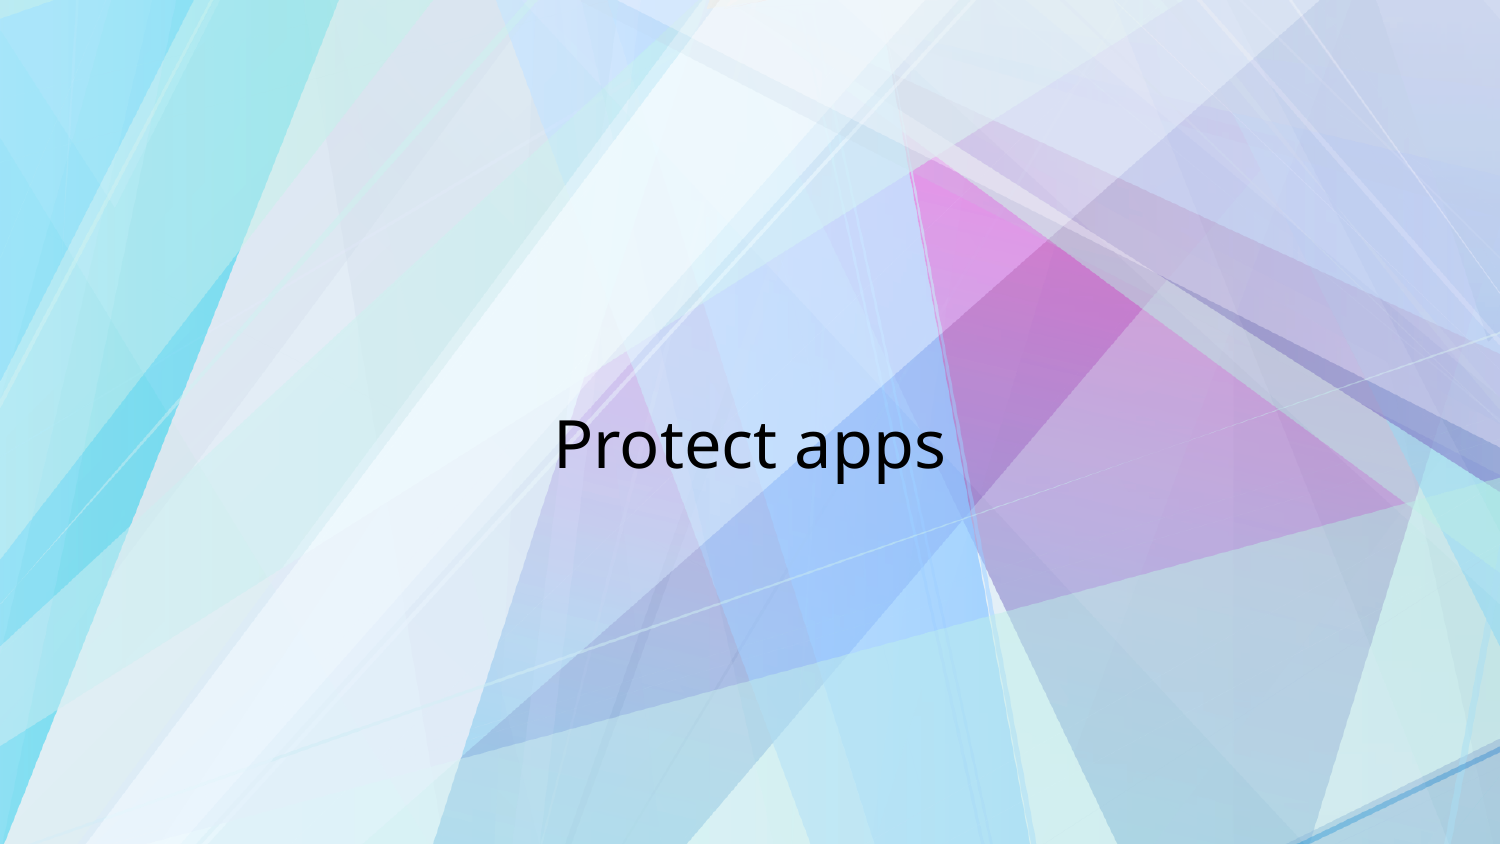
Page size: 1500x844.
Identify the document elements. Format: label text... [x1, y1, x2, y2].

title Protect apps [112, 351, 1388, 532]
picture [0, 0, 1500, 844]
